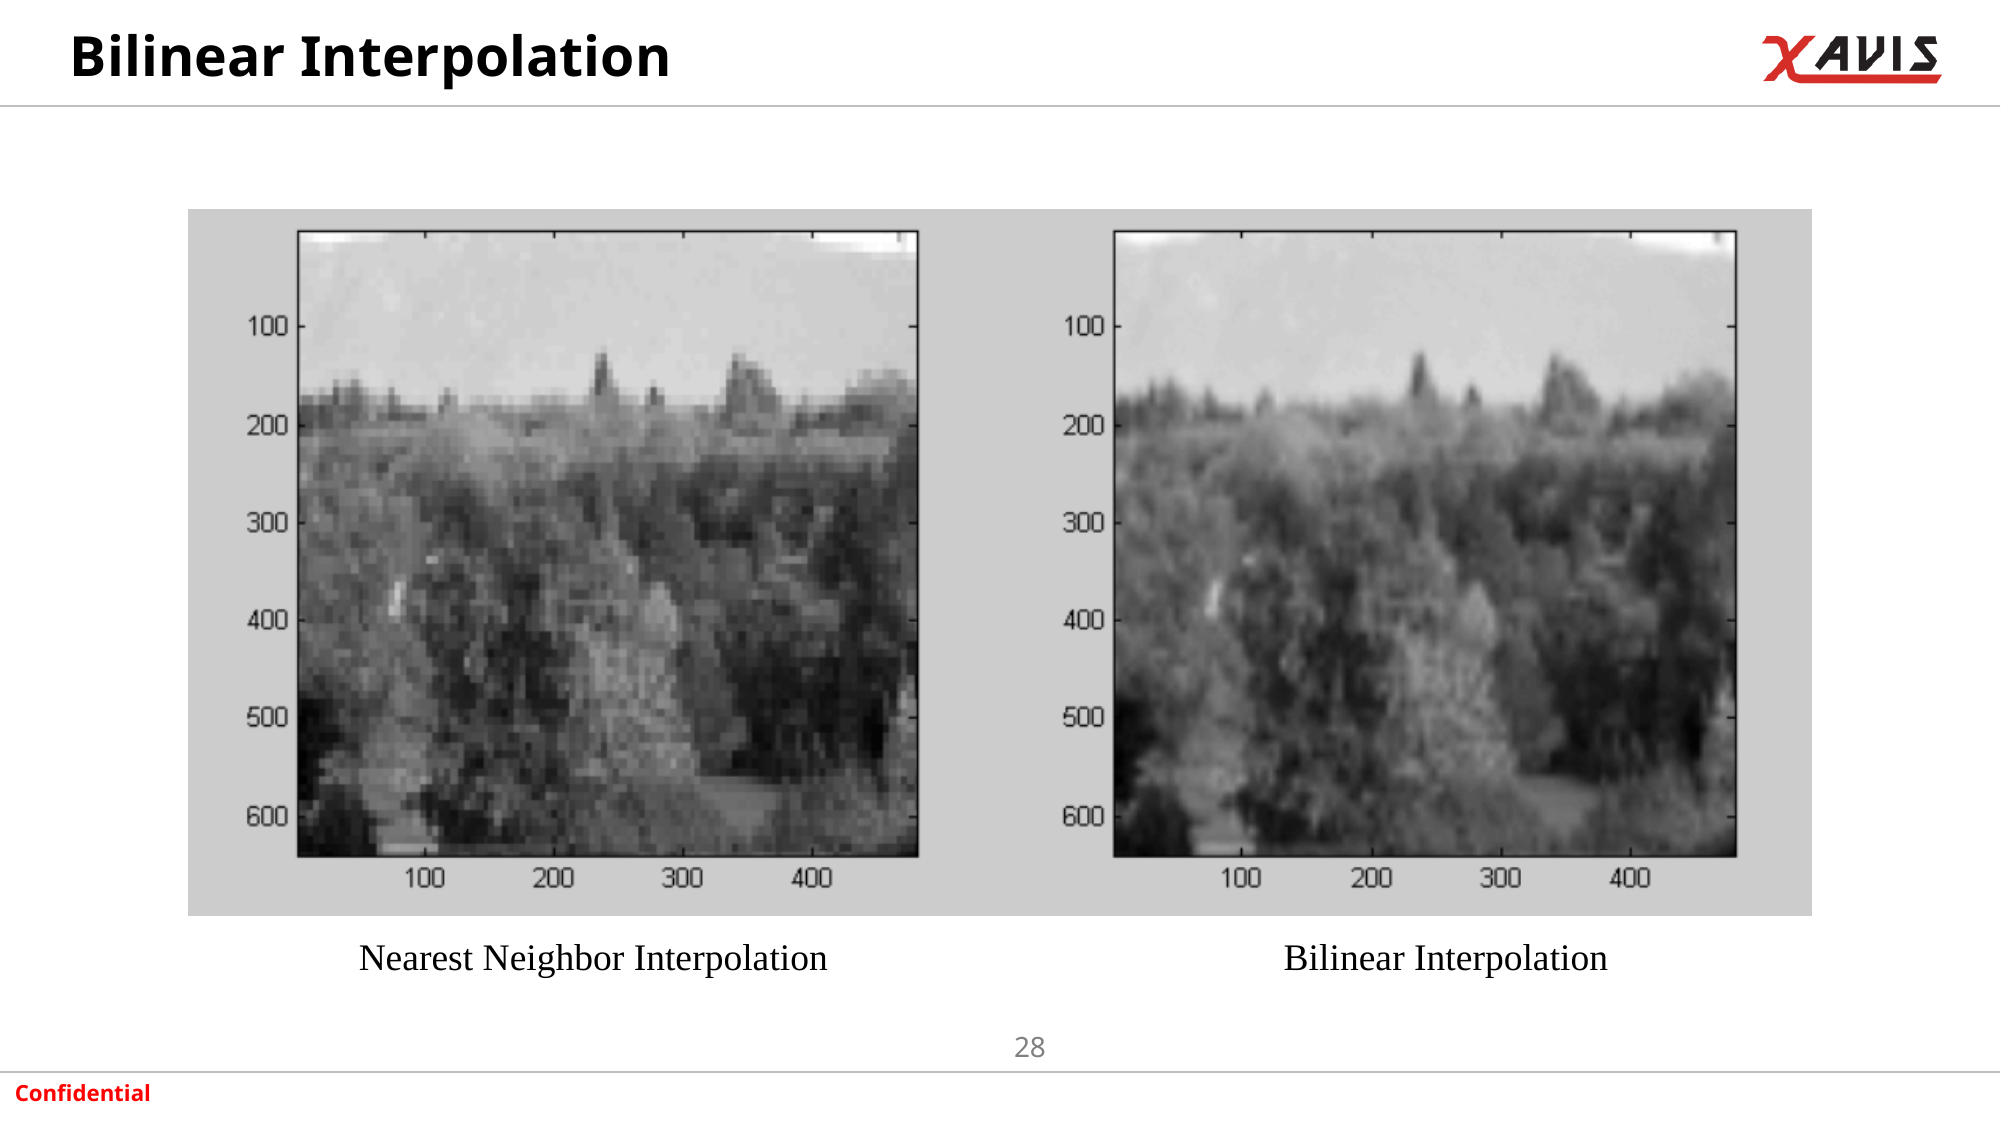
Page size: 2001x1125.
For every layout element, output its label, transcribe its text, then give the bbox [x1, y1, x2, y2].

text_box Nearest Neighbor Interpolation [328, 927, 859, 986]
picture [188, 209, 1812, 916]
title Bilinear Interpolation [55, 23, 1270, 85]
picture [1756, 26, 1946, 89]
text_box Bilinear Interpolation [1181, 927, 1712, 986]
